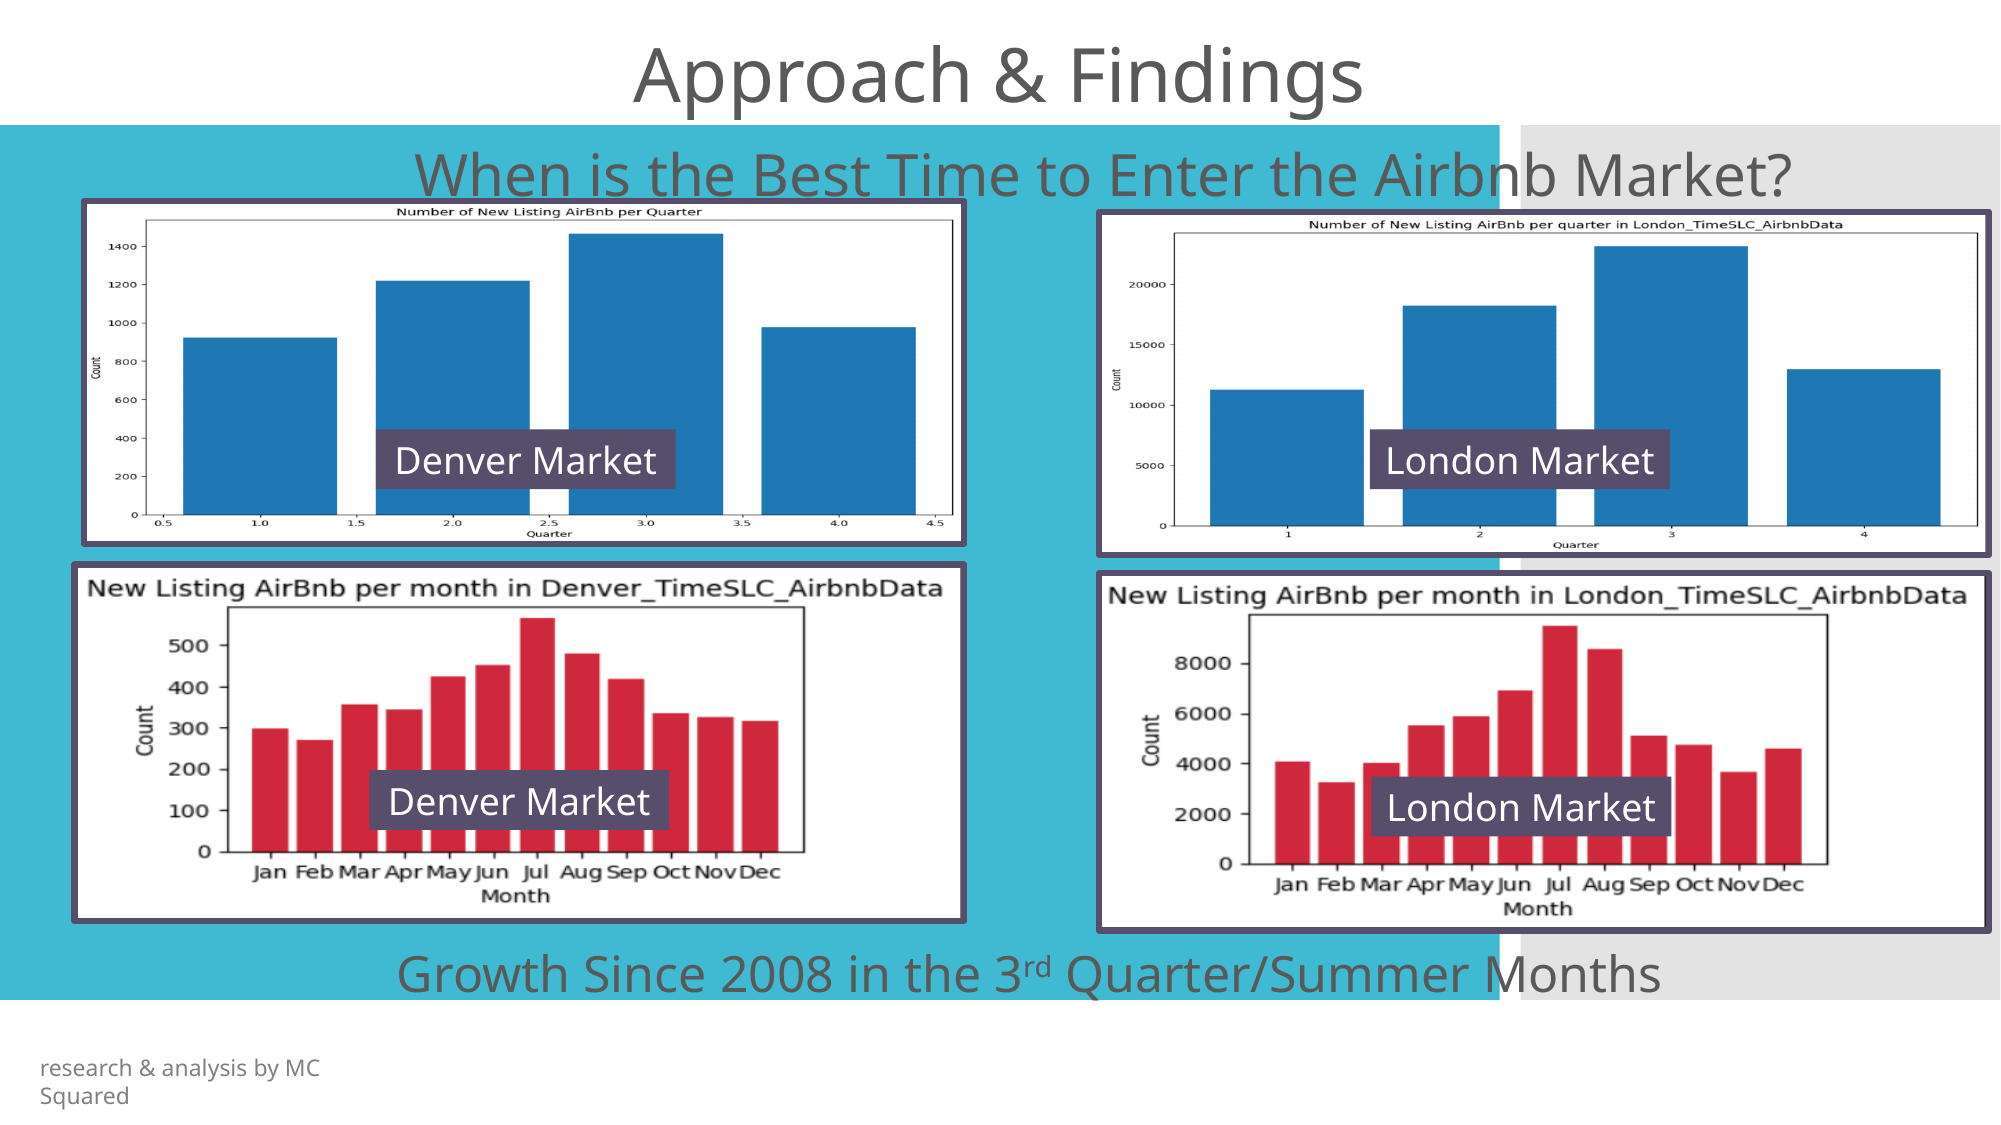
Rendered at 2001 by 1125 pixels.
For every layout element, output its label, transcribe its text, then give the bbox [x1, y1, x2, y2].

picture [1102, 214, 1987, 552]
text_box Approach & Findings [563, 19, 1437, 125]
picture [77, 567, 962, 919]
footer research & analysis by MC Squared [24, 1051, 391, 1112]
picture [86, 203, 962, 541]
picture [1102, 576, 1987, 928]
text_box When is the Best Time to Enter the Airbnb Market? [399, 130, 1868, 216]
text_box Growth Since 2008 in the 3rd Quarter/Summer Months [382, 934, 1850, 1010]
